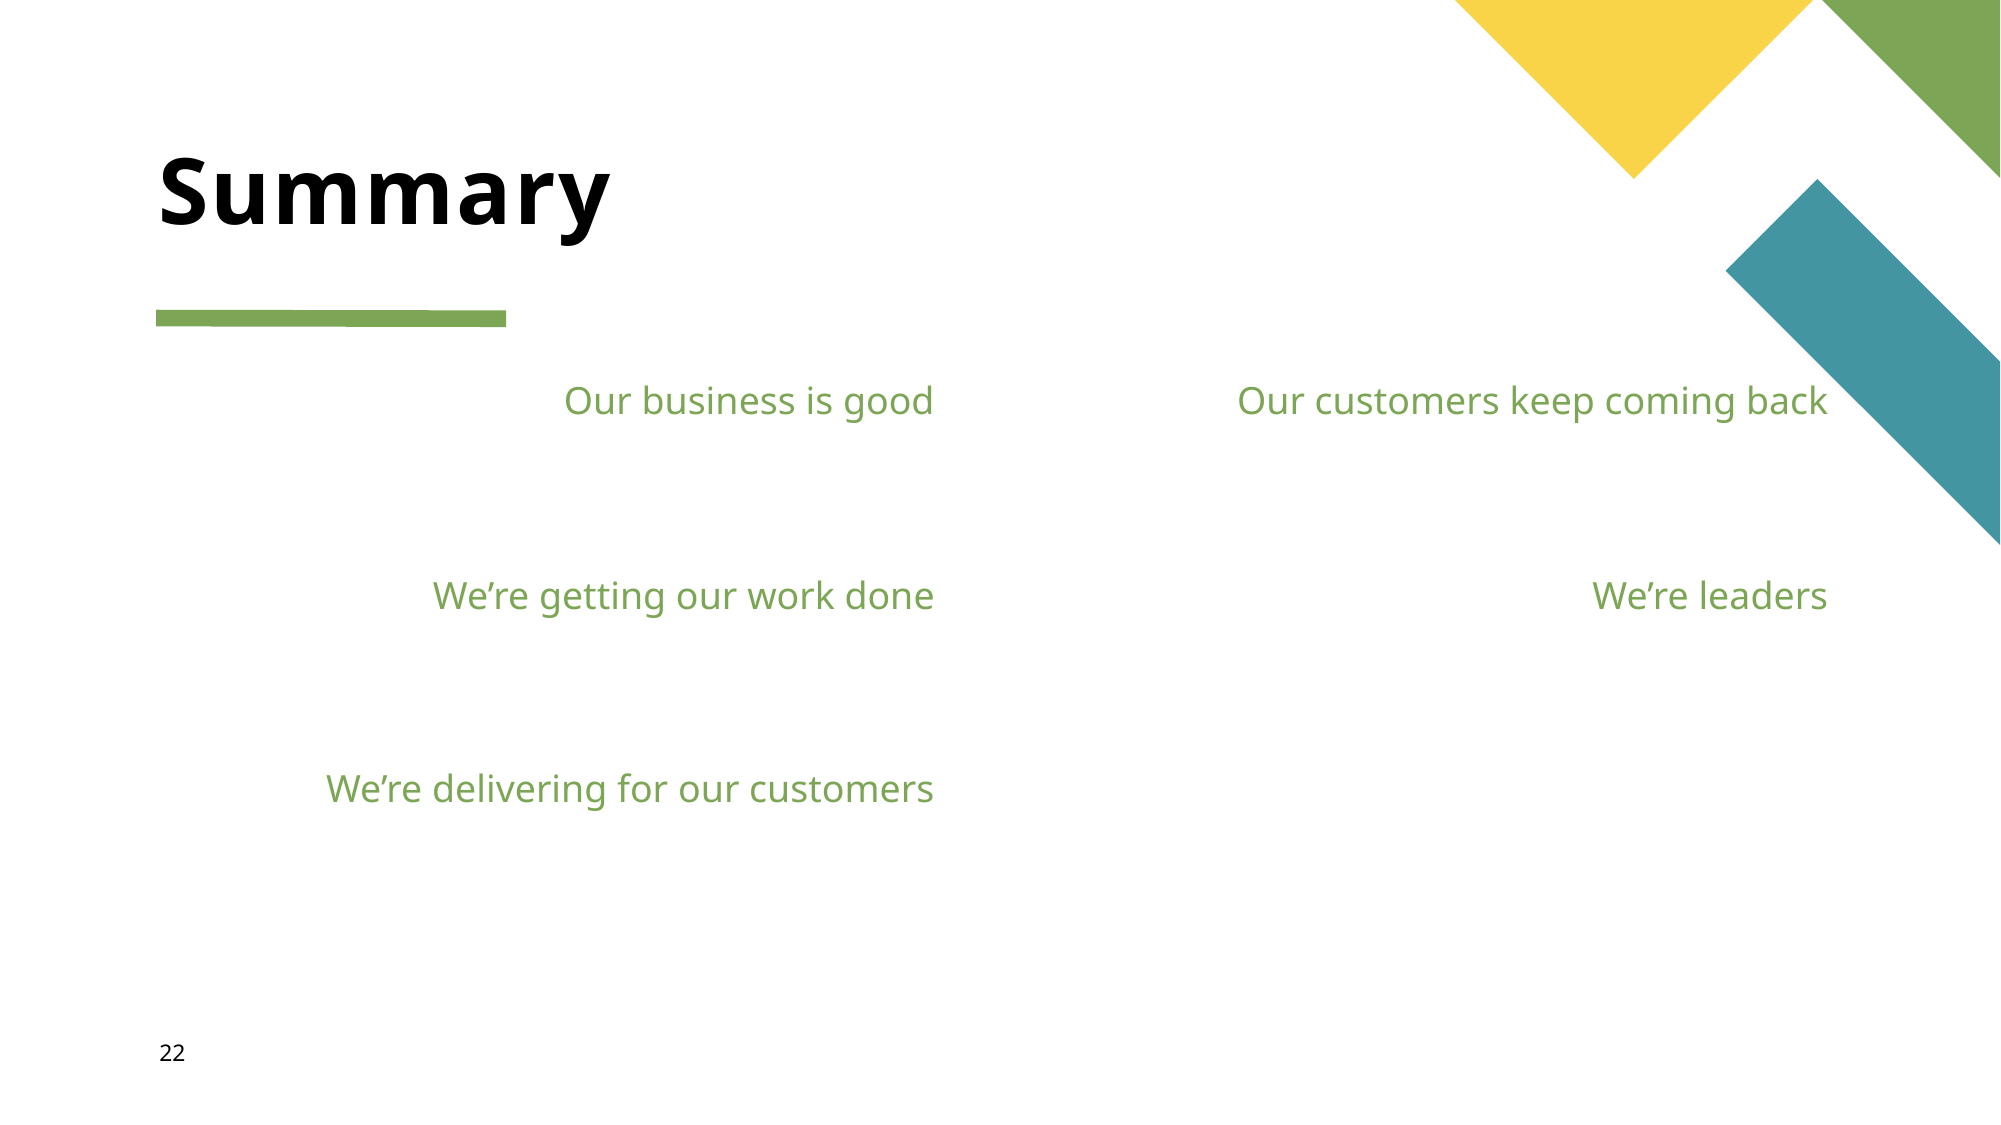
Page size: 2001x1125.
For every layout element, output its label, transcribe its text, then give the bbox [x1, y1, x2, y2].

list We’re leaders [1049, 569, 1844, 622]
slide_number 22 [159, 1038, 246, 1080]
title Summary [158, 144, 969, 245]
list We’re delivering for our customers [156, 762, 950, 815]
list Our business is good [156, 375, 950, 427]
list Our customers keep coming back [1049, 375, 1844, 427]
list We’re getting our work done [156, 569, 951, 622]
